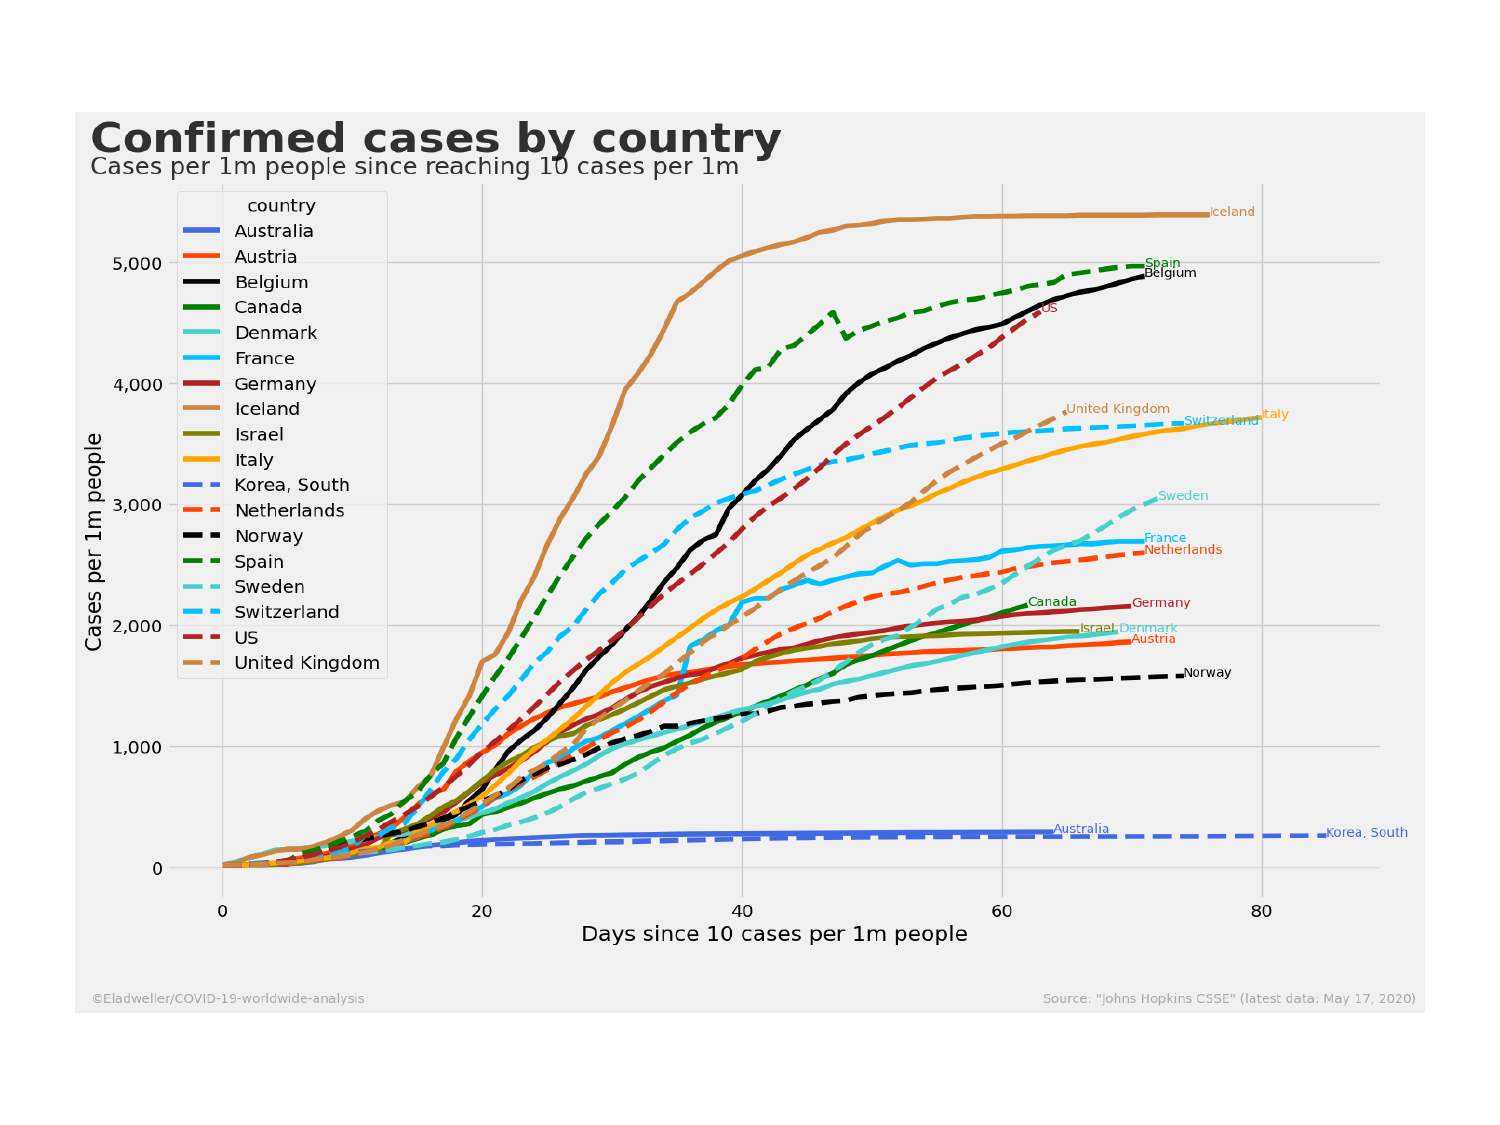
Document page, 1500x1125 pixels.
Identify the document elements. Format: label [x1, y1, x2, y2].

picture [74, 112, 1426, 1013]
